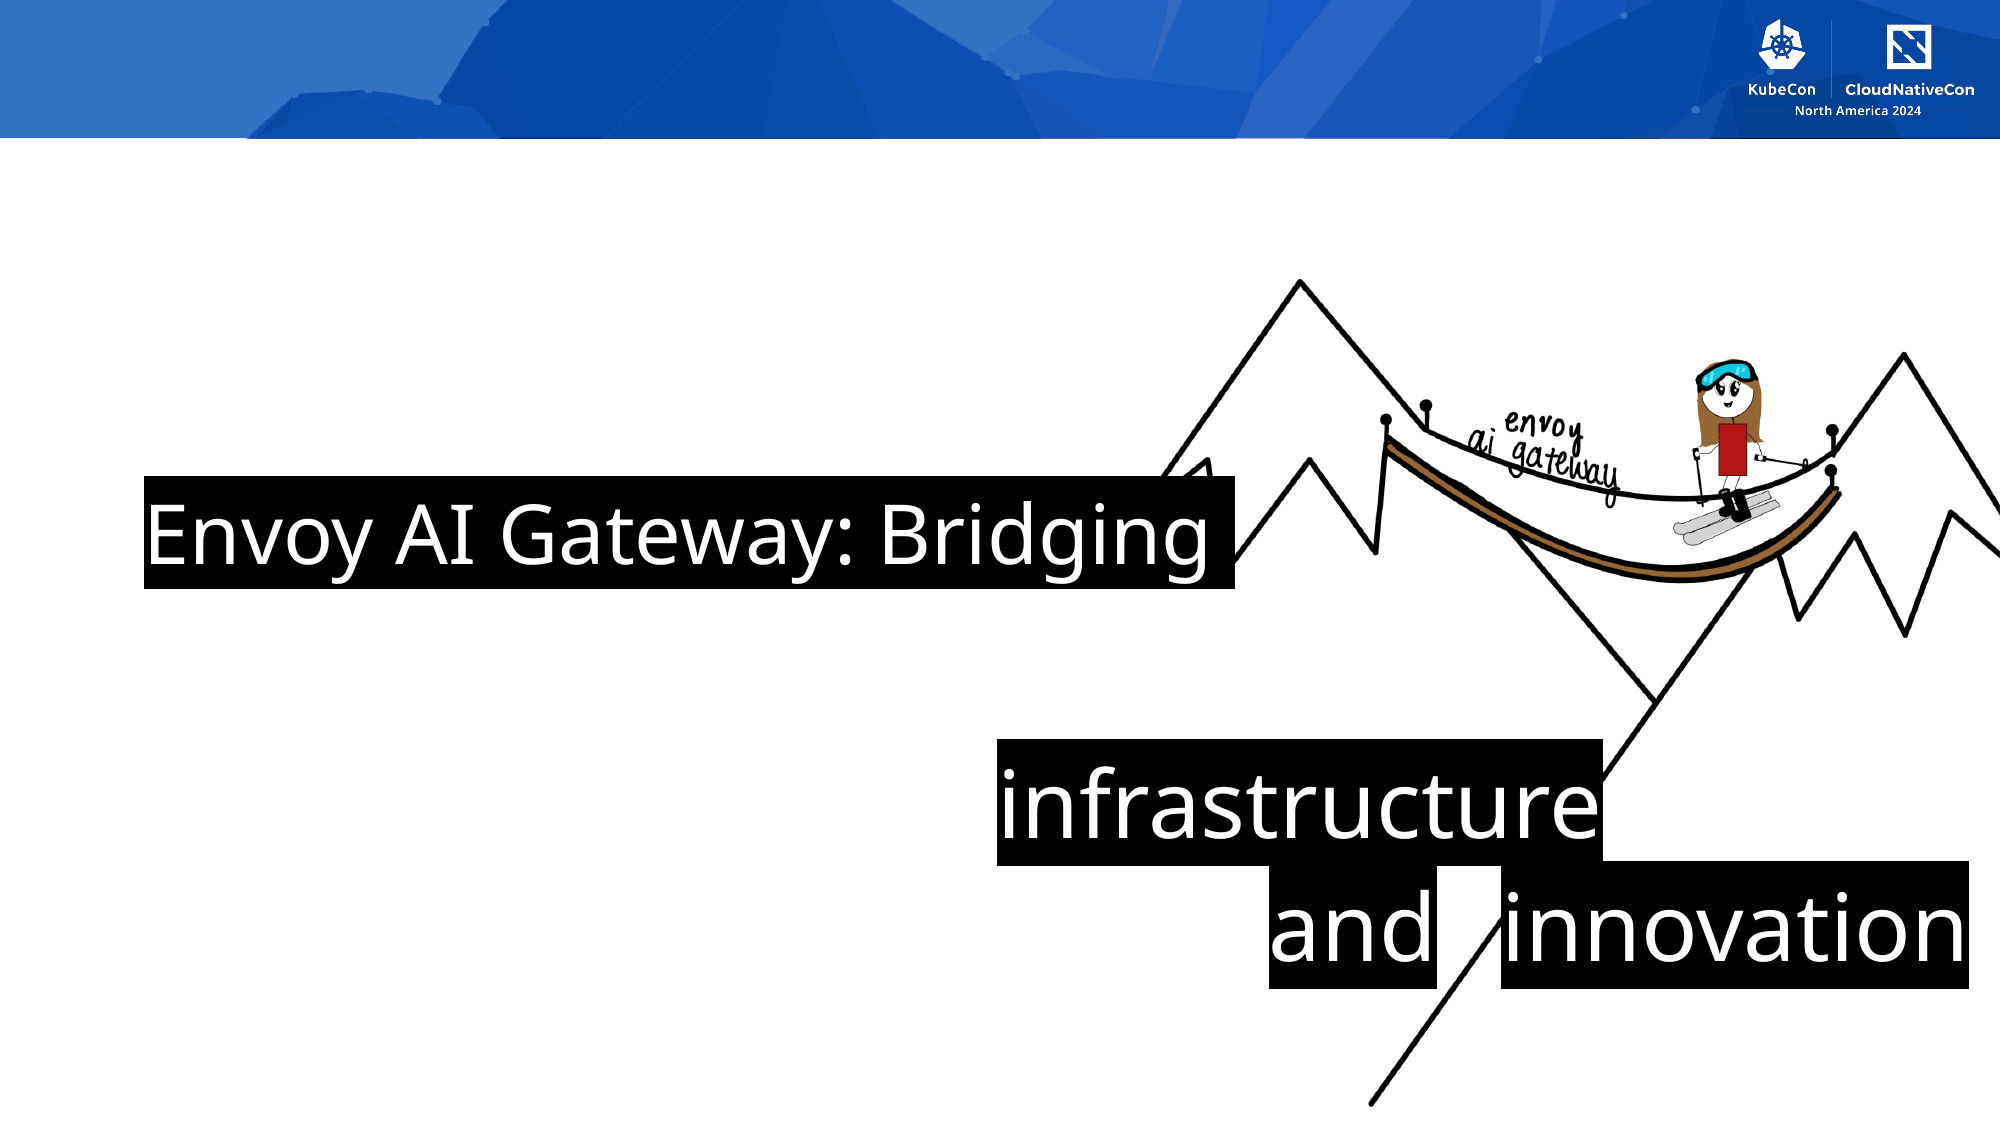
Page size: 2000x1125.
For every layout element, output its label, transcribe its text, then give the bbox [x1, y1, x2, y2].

text_box infrastructure [977, 724, 1137, 885]
picture [1142, 249, 2000, 1110]
picture [1743, 19, 1974, 119]
title Envoy AI Gateway: Bridging [47, 427, 1137, 635]
